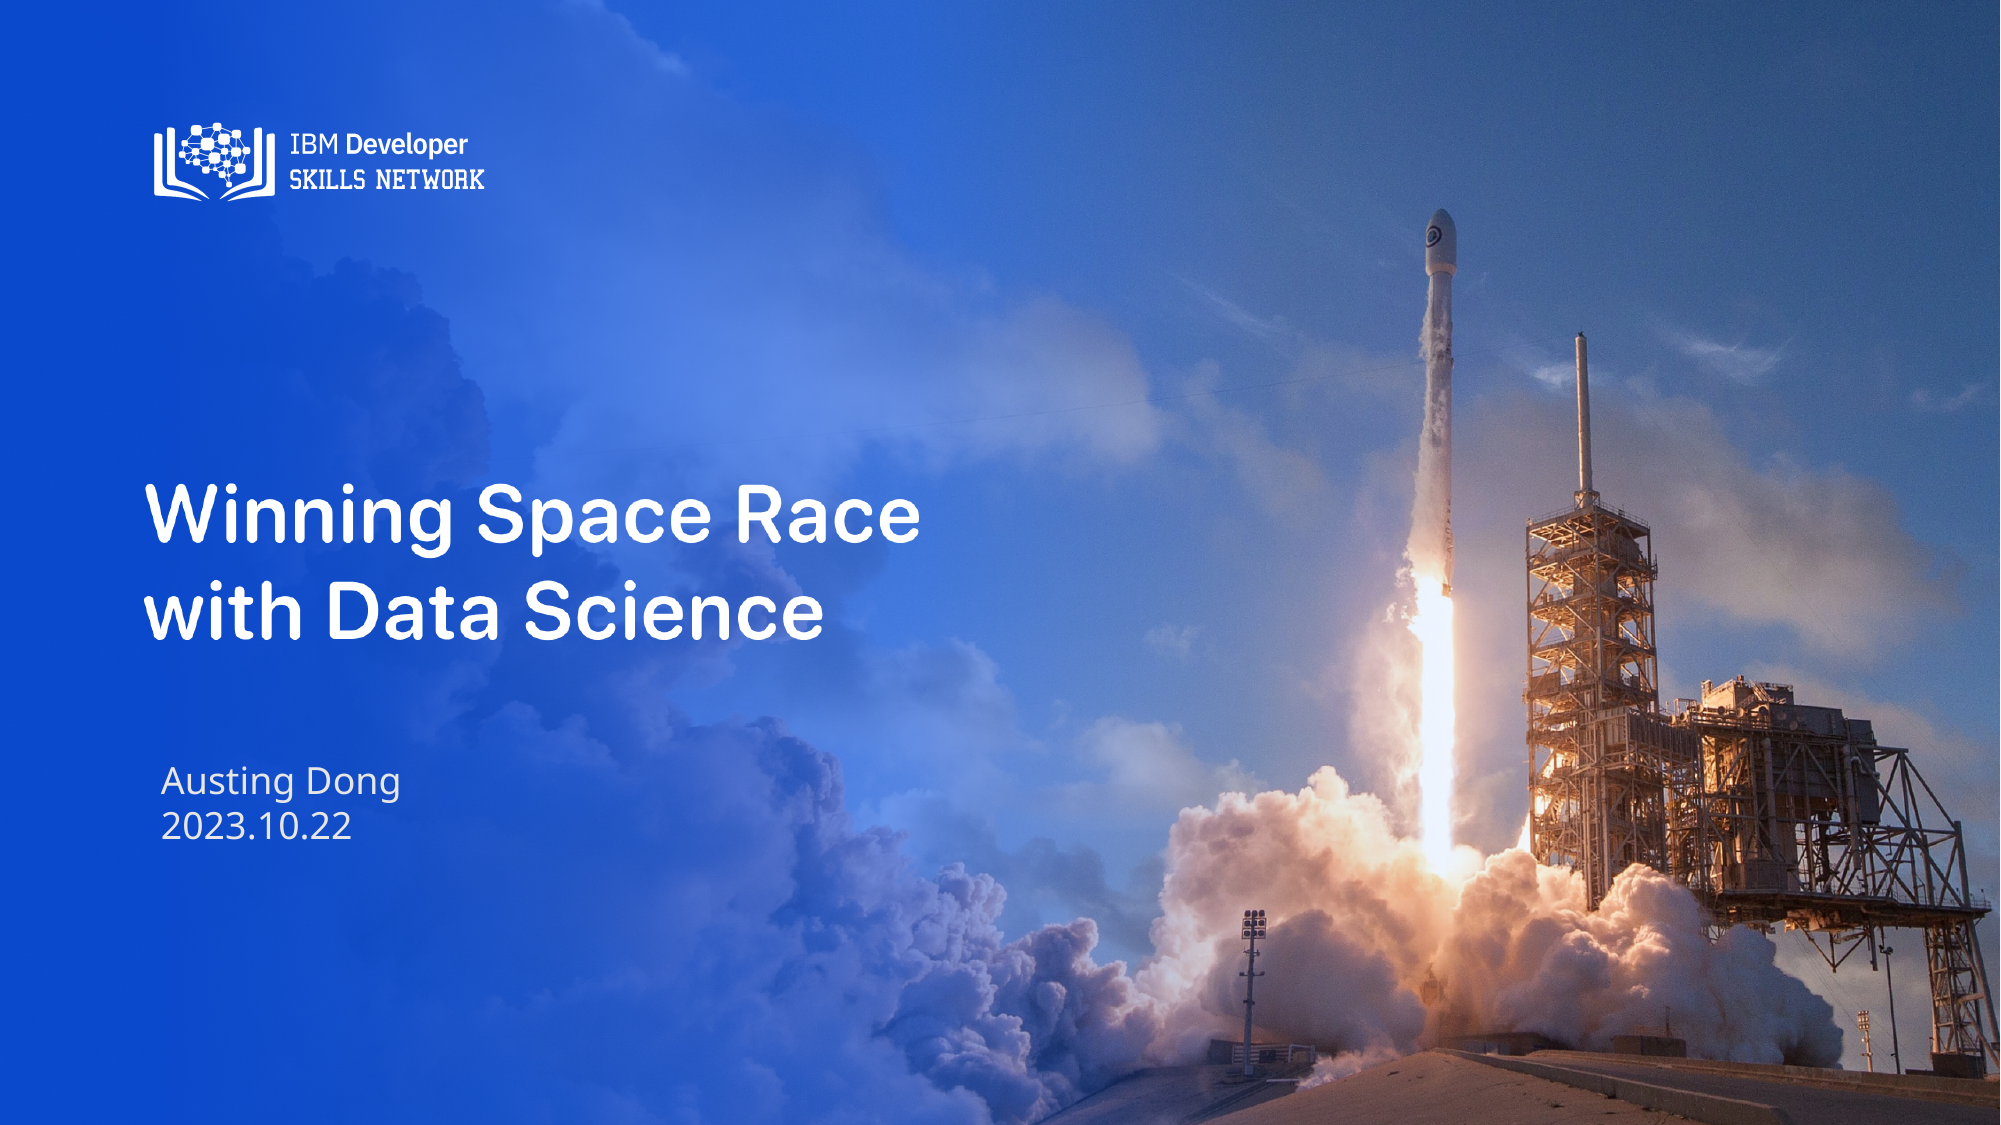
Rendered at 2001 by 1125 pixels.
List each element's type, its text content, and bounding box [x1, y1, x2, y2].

picture [0, 0, 2001, 1125]
text_box Austing Dong 2023.10.22 [145, 749, 559, 855]
